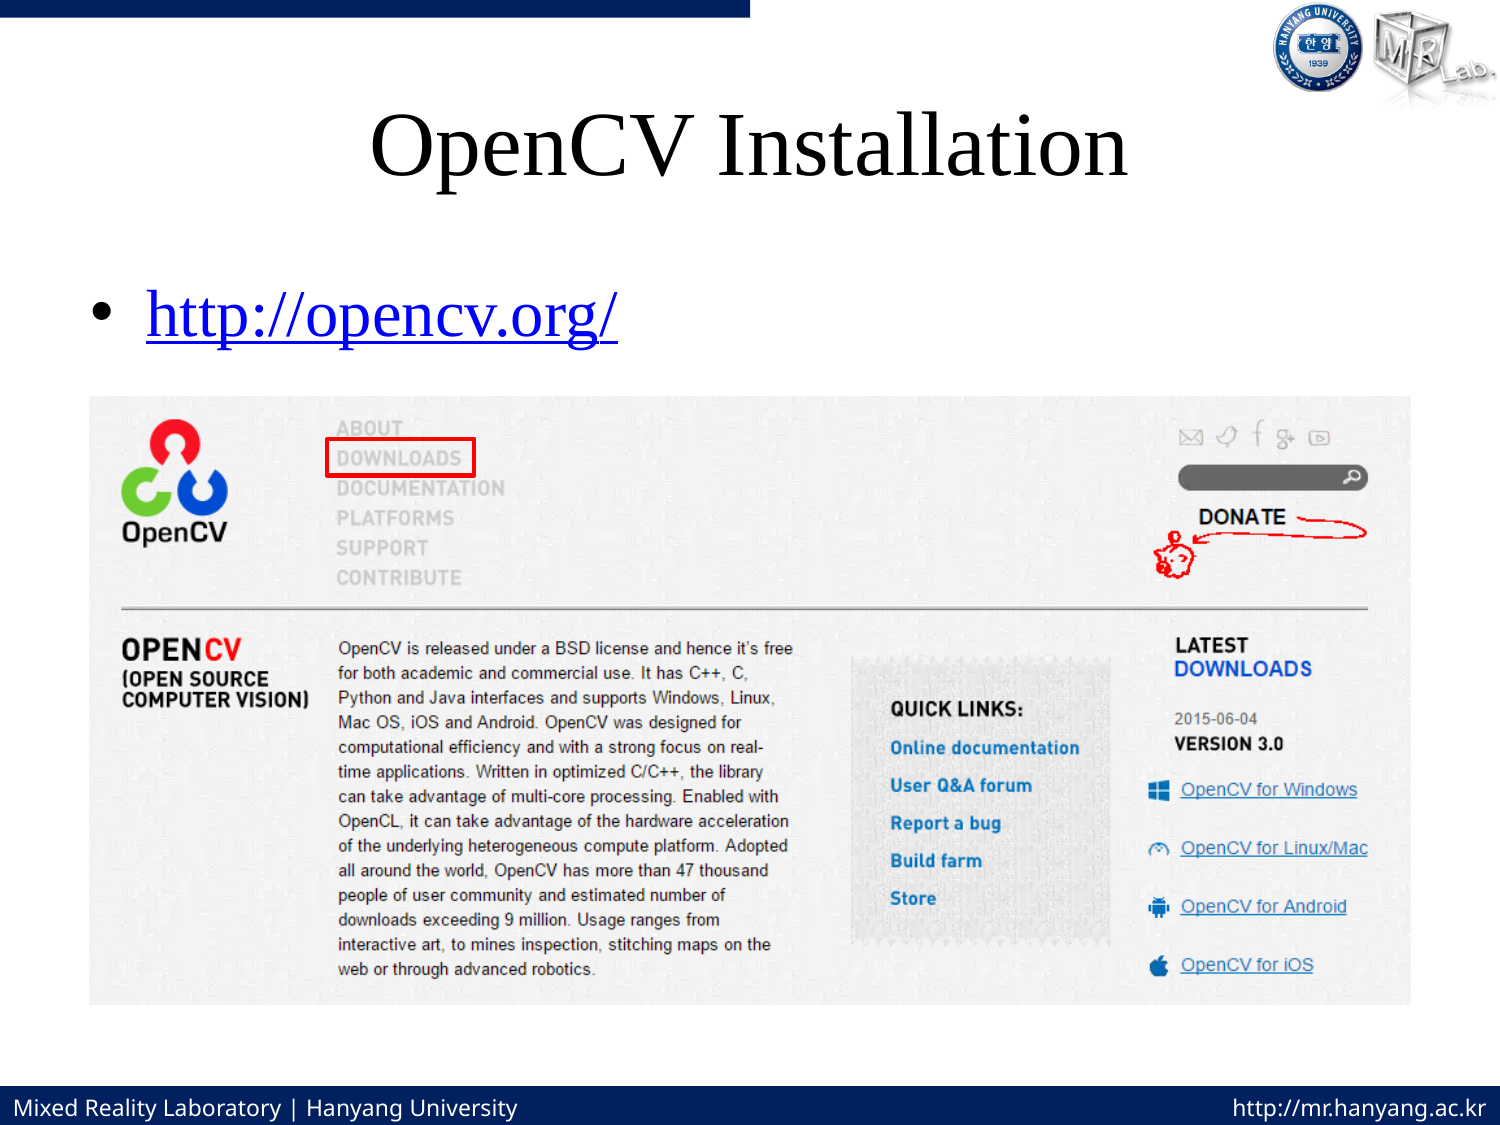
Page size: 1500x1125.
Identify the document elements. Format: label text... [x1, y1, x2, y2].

title OpenCV Installation [75, 45, 1425, 233]
list http://opencv.org/ [75, 262, 1425, 1005]
picture [1273, 0, 1500, 118]
picture [89, 395, 1411, 1006]
